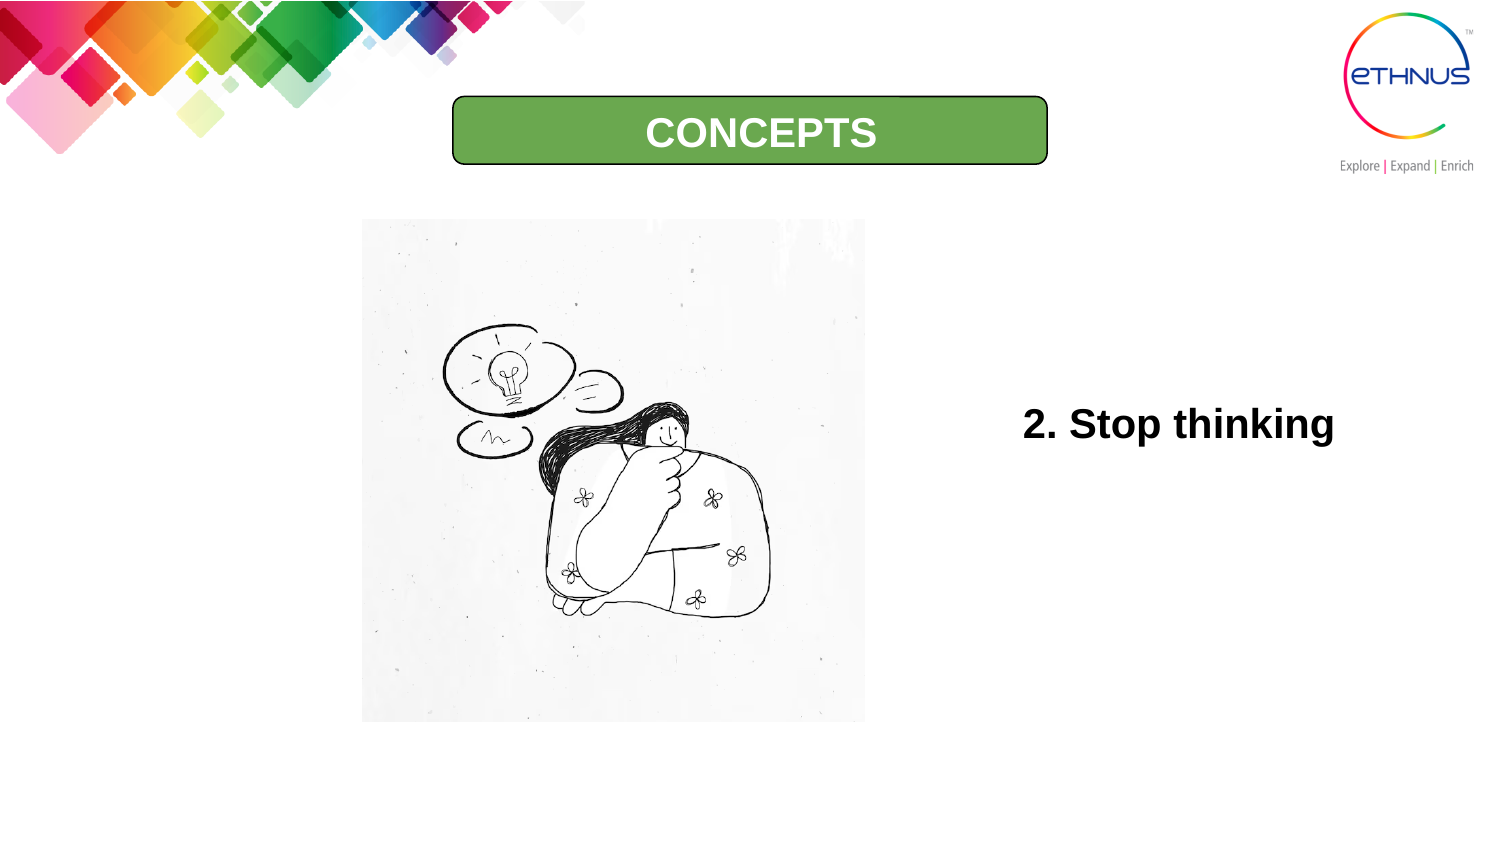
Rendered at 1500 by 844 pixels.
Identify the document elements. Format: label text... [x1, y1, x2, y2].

text_box 2. Stop thinking [1007, 381, 1500, 462]
picture [0, 1, 585, 154]
text_box CONCEPTS [459, 96, 1048, 165]
picture [1327, 0, 1500, 182]
picture [362, 219, 865, 722]
